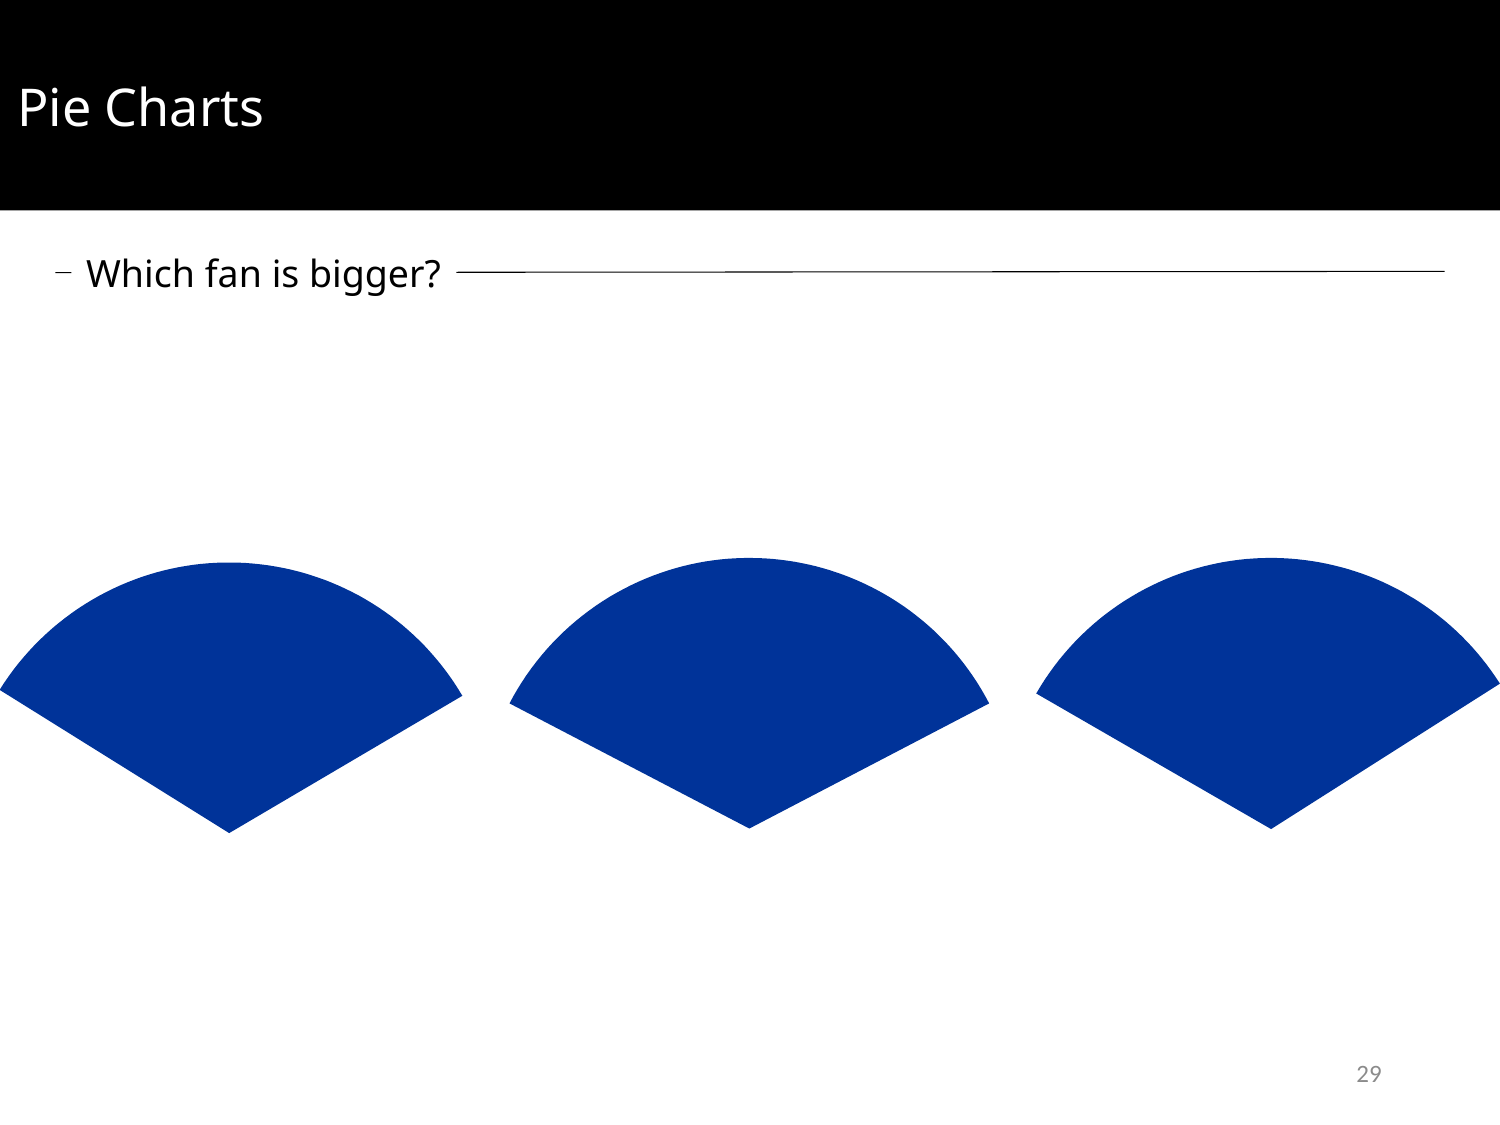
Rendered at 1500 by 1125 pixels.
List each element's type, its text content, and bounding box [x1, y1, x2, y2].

text_box Which fan is bigger? [71, 242, 457, 271]
text_box [0, 562, 463, 834]
text_box [1036, 557, 1500, 830]
text_box [509, 557, 990, 829]
title Pie Charts [2, 34, 1439, 186]
text_box Which fan is bigger? [71, 273, 457, 303]
slide_number 29 [1059, 1042, 1397, 1103]
